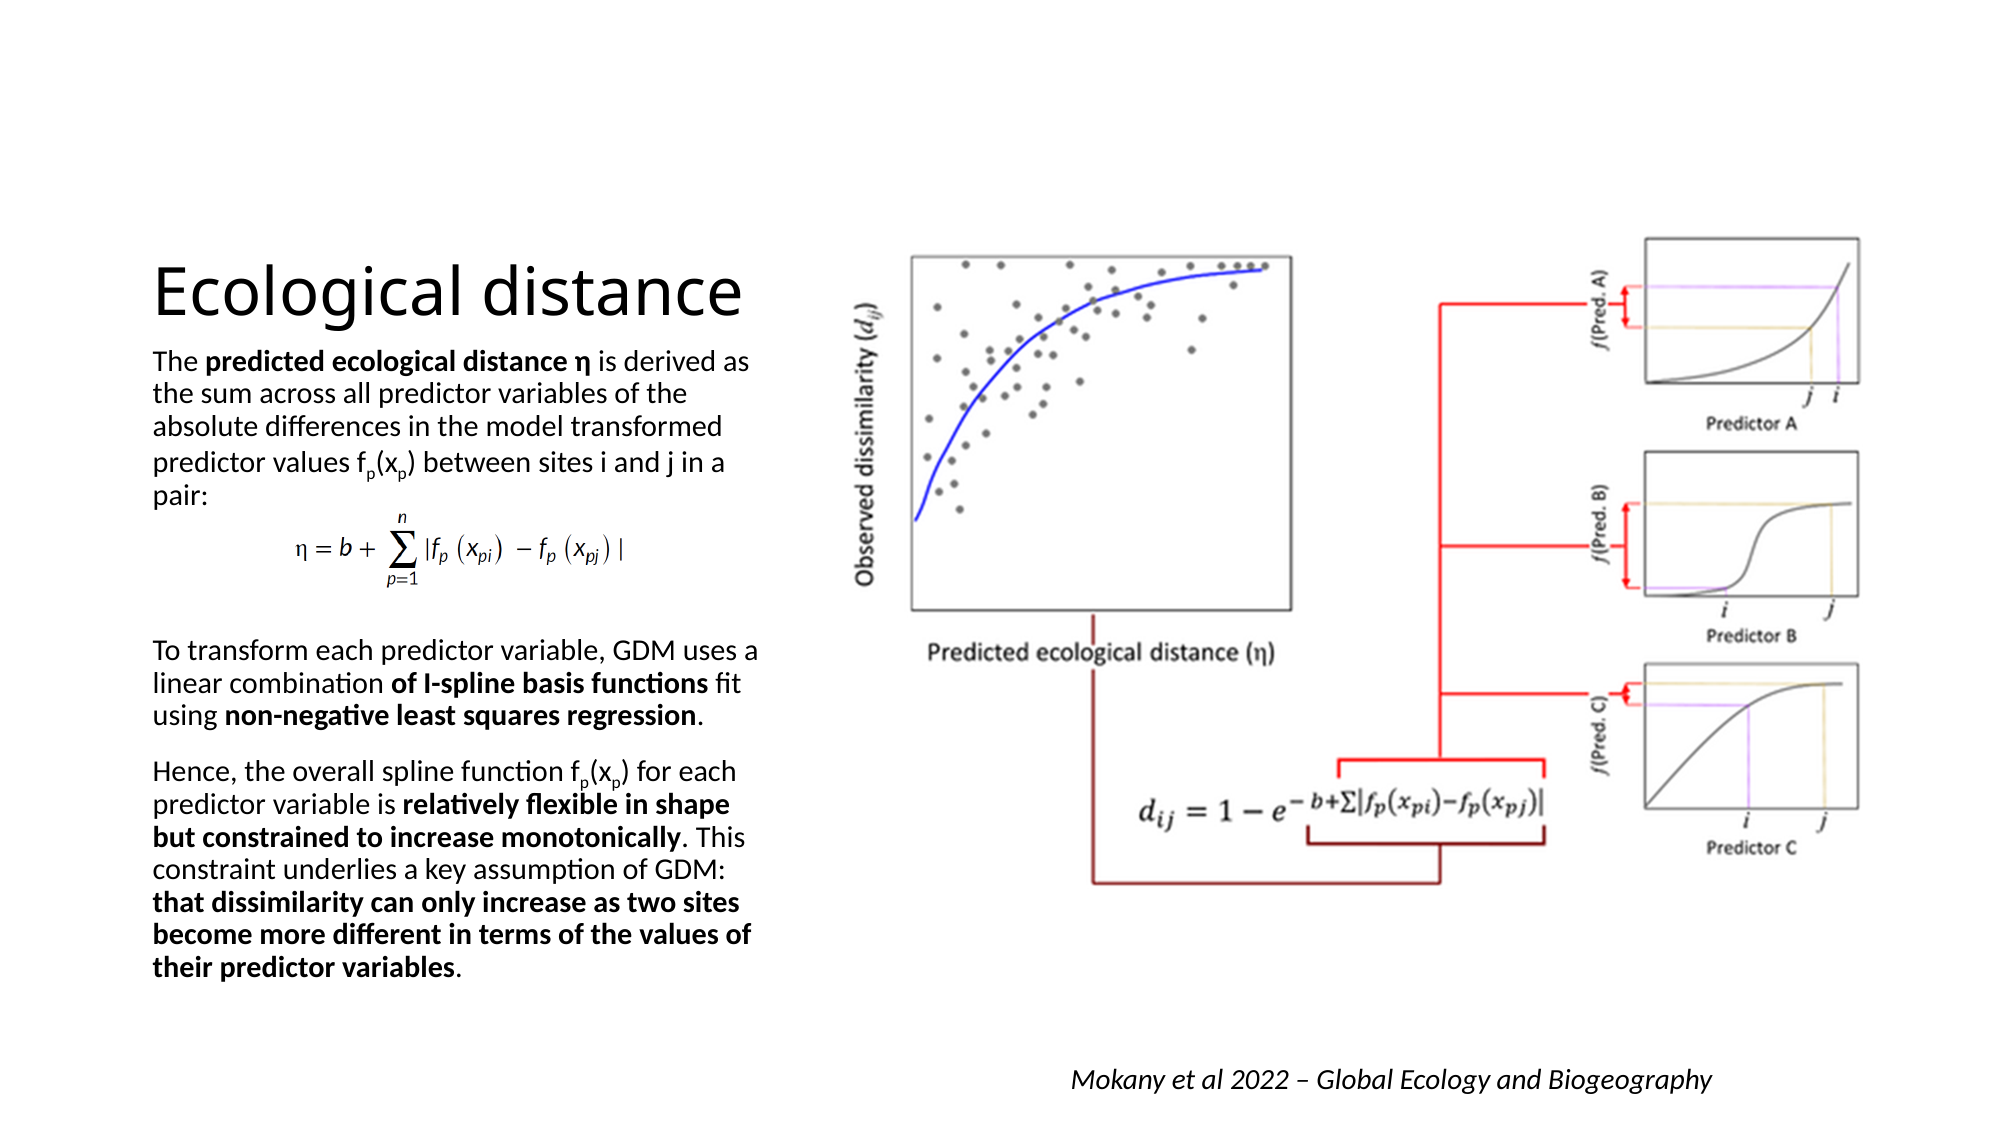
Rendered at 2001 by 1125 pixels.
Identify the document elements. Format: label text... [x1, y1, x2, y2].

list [850, 234, 1863, 889]
text_box Mokany et al 2022 – Global Ecology and Biogeography [1055, 1052, 1803, 1103]
picture [285, 510, 636, 594]
title Ecological distance [137, 75, 783, 337]
list The predicted ecological distance η is derived as the sum across all predictor variables of the absolute differences in the model transformed predictor values fp(xp) between sites i and j in a pair: To transform each predictor variable, GDM uses a linear combination of I-spline basis functions fit using non-negative least squares regression. Hence, the overall spline function fp(xp) for each predictor variable is relatively flexible in shape but constrained to increase monotonically. This constraint underlies a key assumption of GDM: that dissimilarity can only increase as two sites become more different in terms of the values of their predictor variables. [137, 337, 783, 1003]
